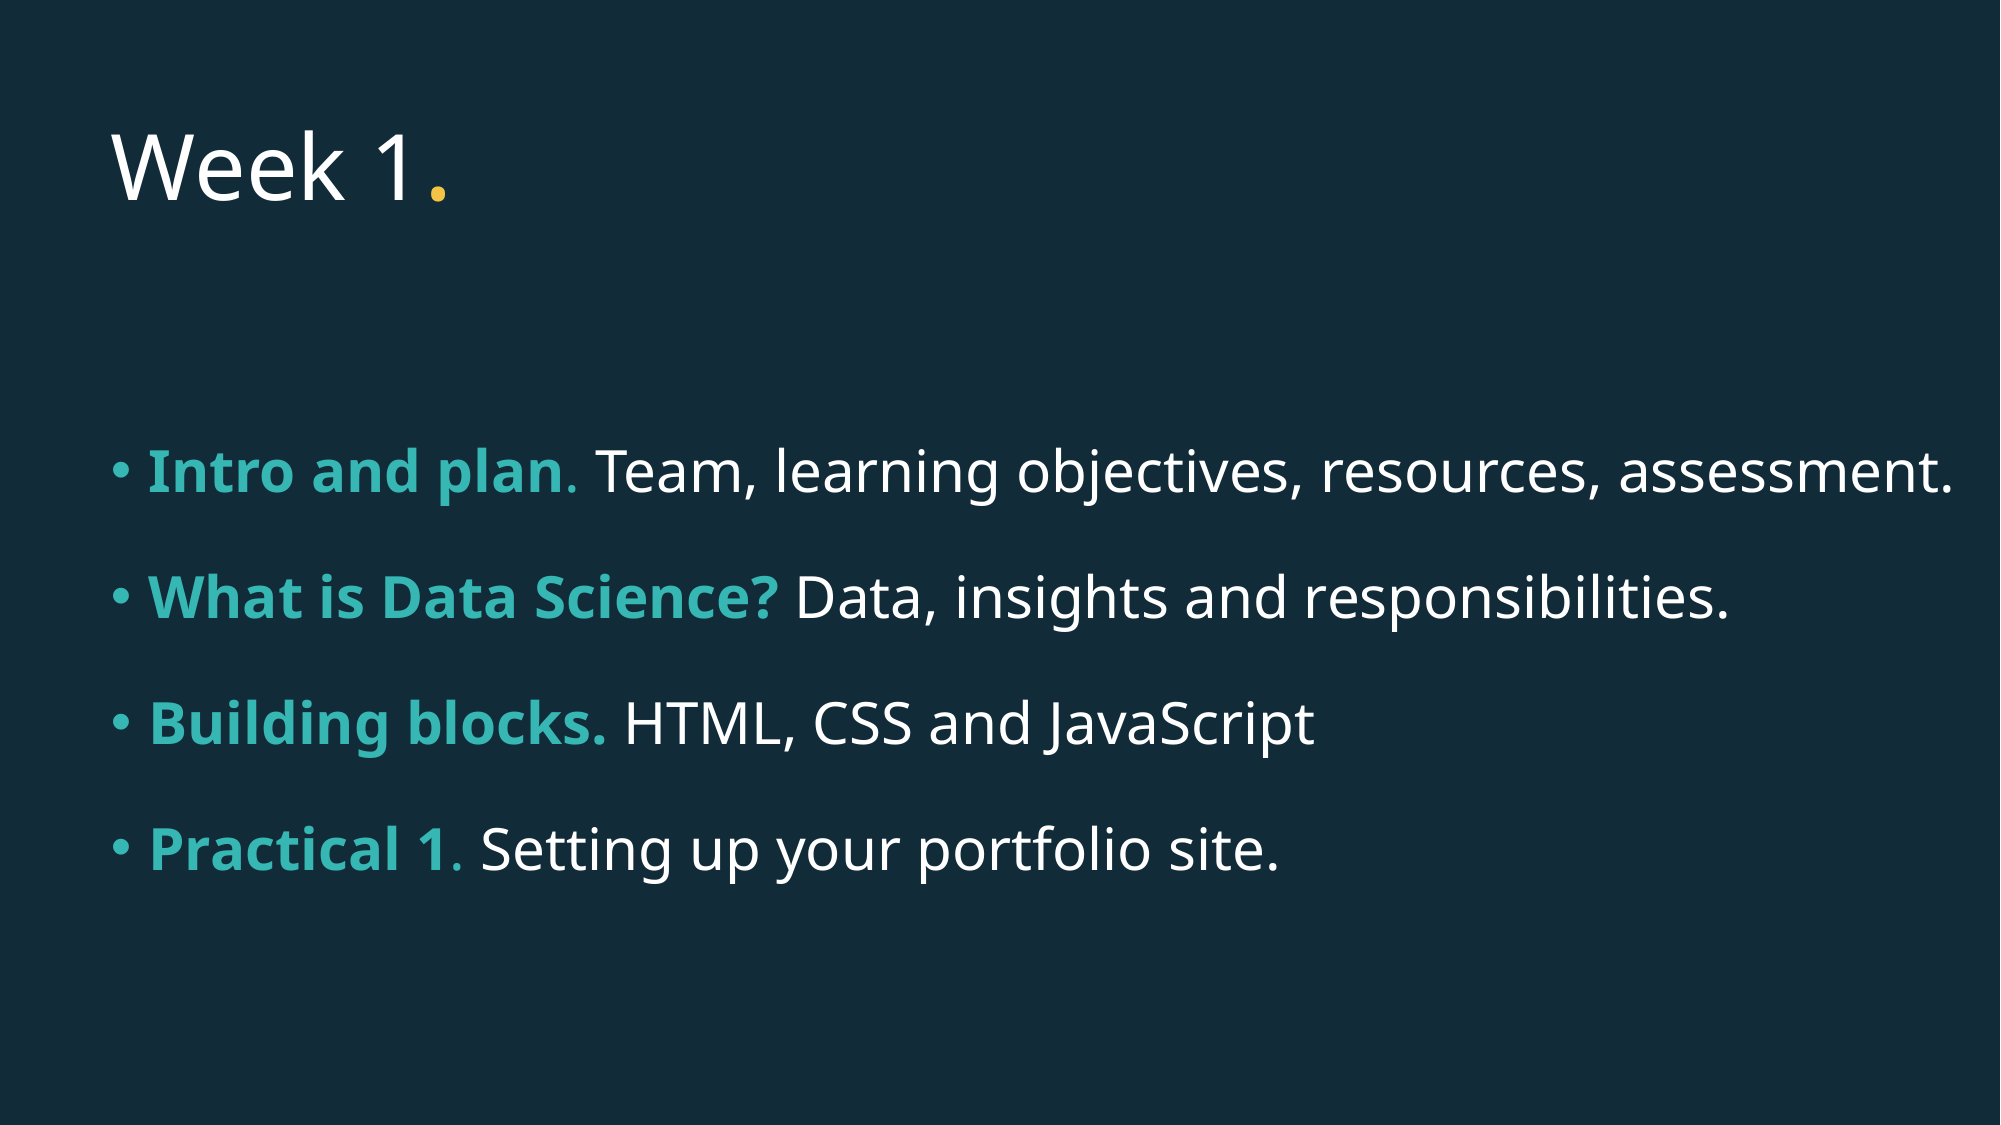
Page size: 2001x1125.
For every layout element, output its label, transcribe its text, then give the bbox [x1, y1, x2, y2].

list Intro and plan. Team, learning objectives, resources, assessment. What is Data Science? Data, insights and responsibilities. Building blocks. HTML, CSS and JavaScript Practical 1. Setting up your portfolio site. [95, 391, 1974, 1106]
title Week 1. [95, 55, 1821, 274]
